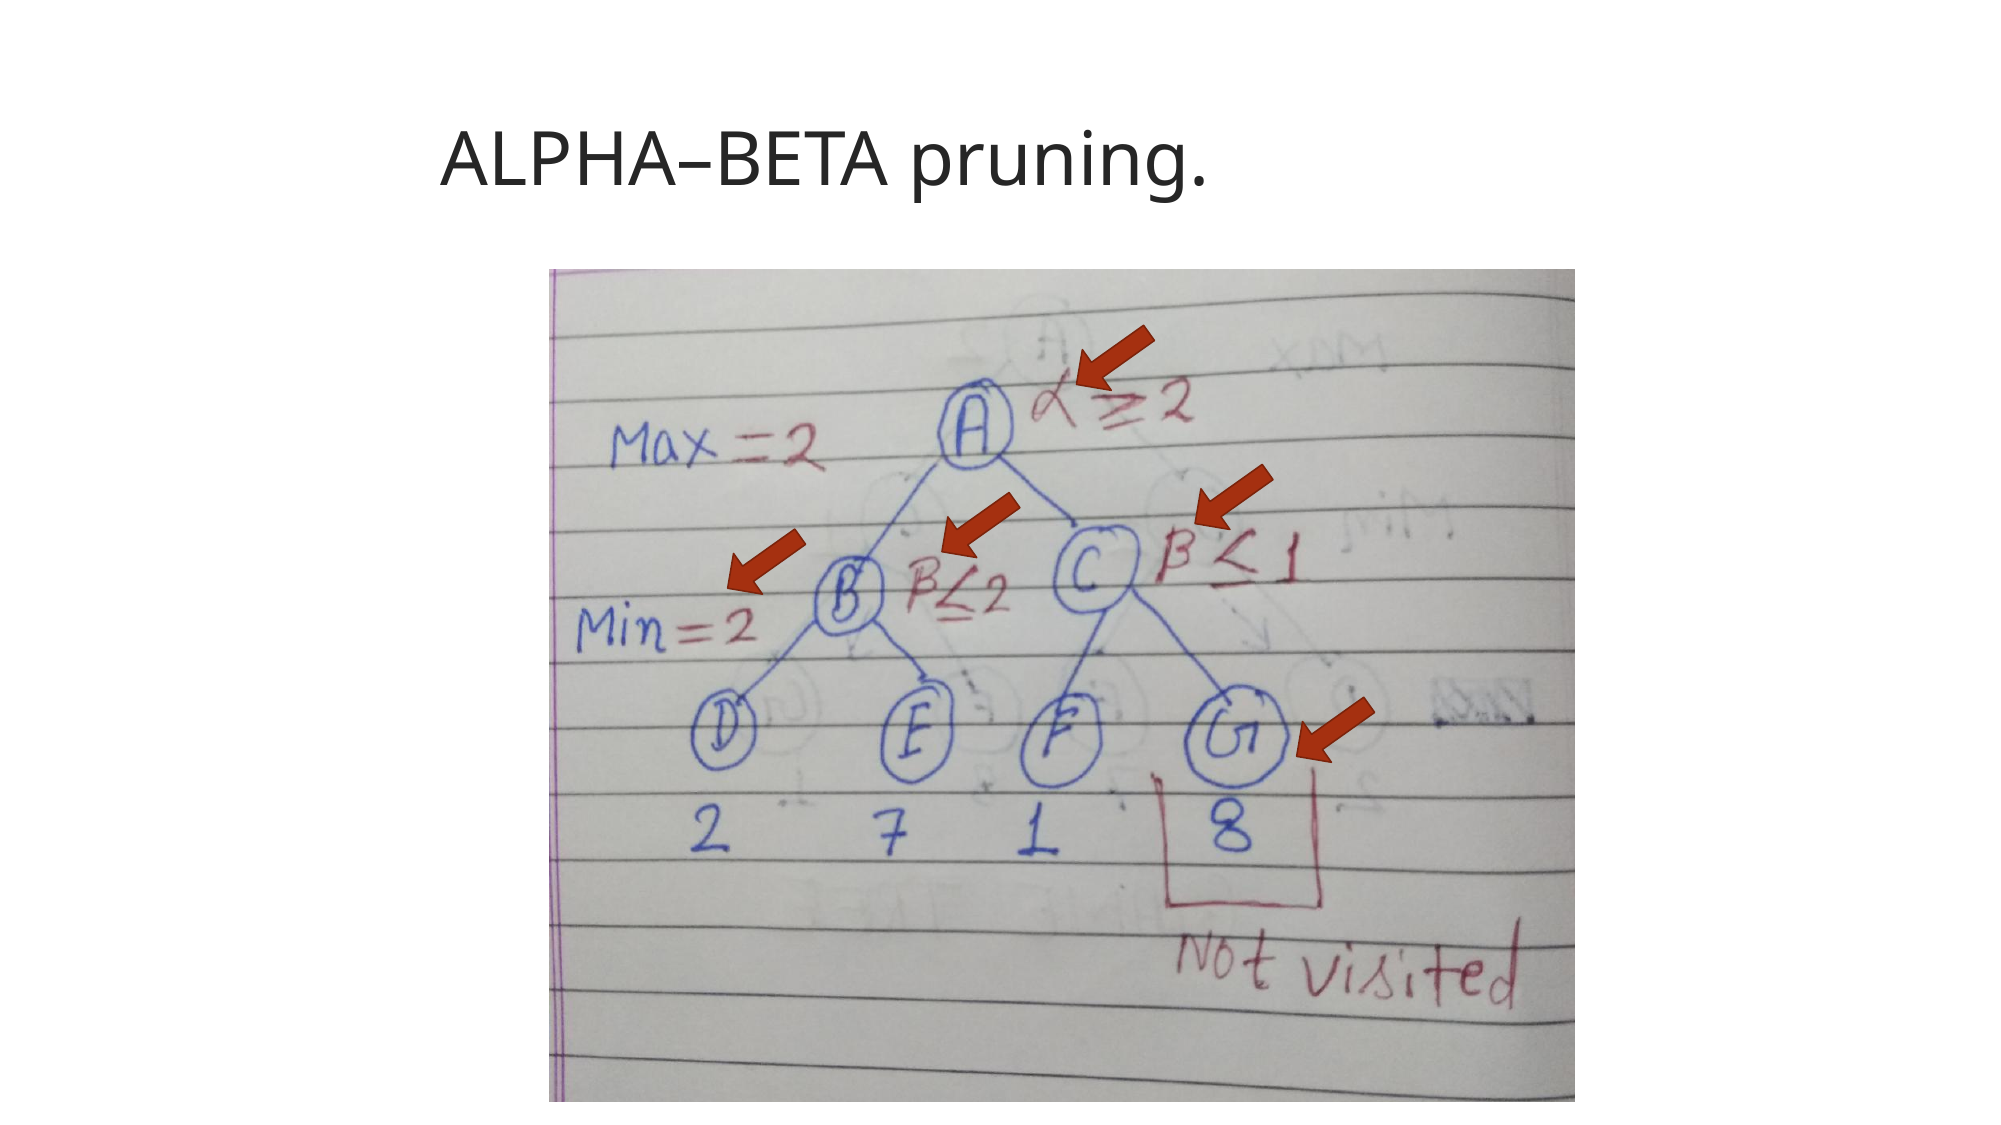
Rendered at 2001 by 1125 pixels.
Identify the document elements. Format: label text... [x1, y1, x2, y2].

picture [548, 269, 1575, 1103]
title ALPHA–BETA pruning. [425, 102, 1888, 313]
